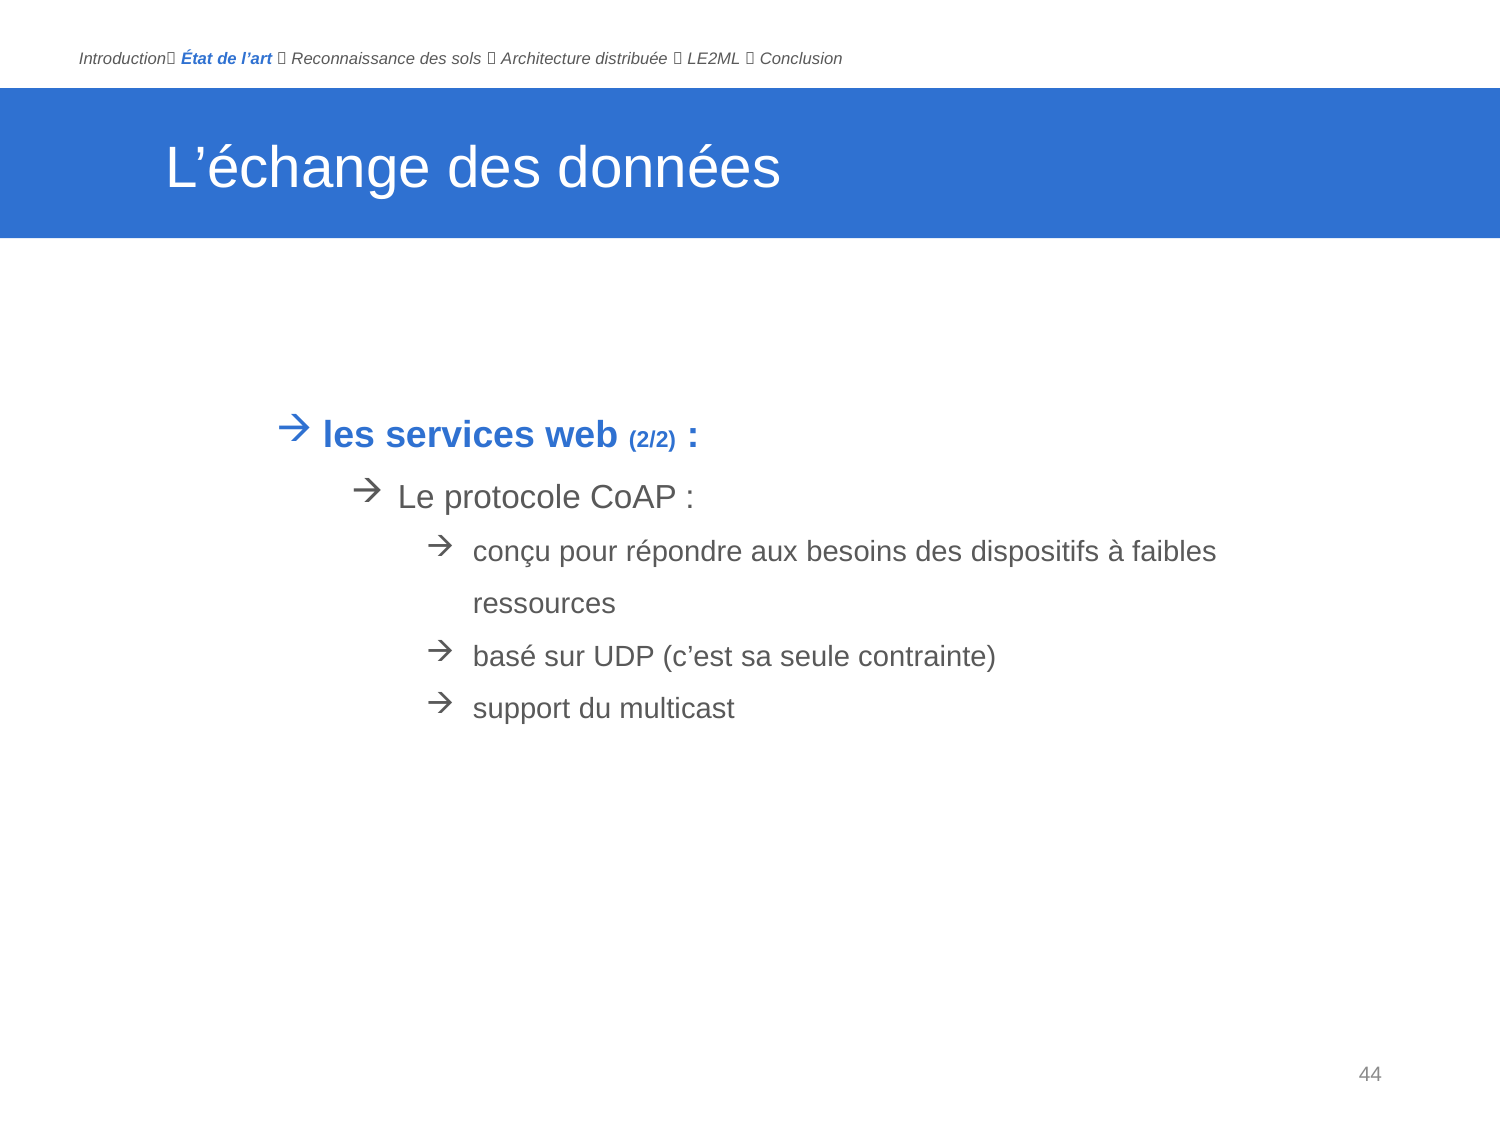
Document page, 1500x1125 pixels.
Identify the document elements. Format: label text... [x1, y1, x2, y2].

slide_number 44 [1059, 1042, 1397, 1103]
text_box les services web (2/2) : Le protocole CoAP : conçu pour répondre aux besoins des dispositifs à faibles ressources basé sur UDP (c’est sa seule contrainte) support du multicast [186, 380, 1314, 732]
text_box Introduction État de l’art  Reconnaissance des sols  Architecture distribuée  LE2ML  Conclusion [64, 40, 1426, 75]
title L’échange des données [0, 88, 1500, 239]
